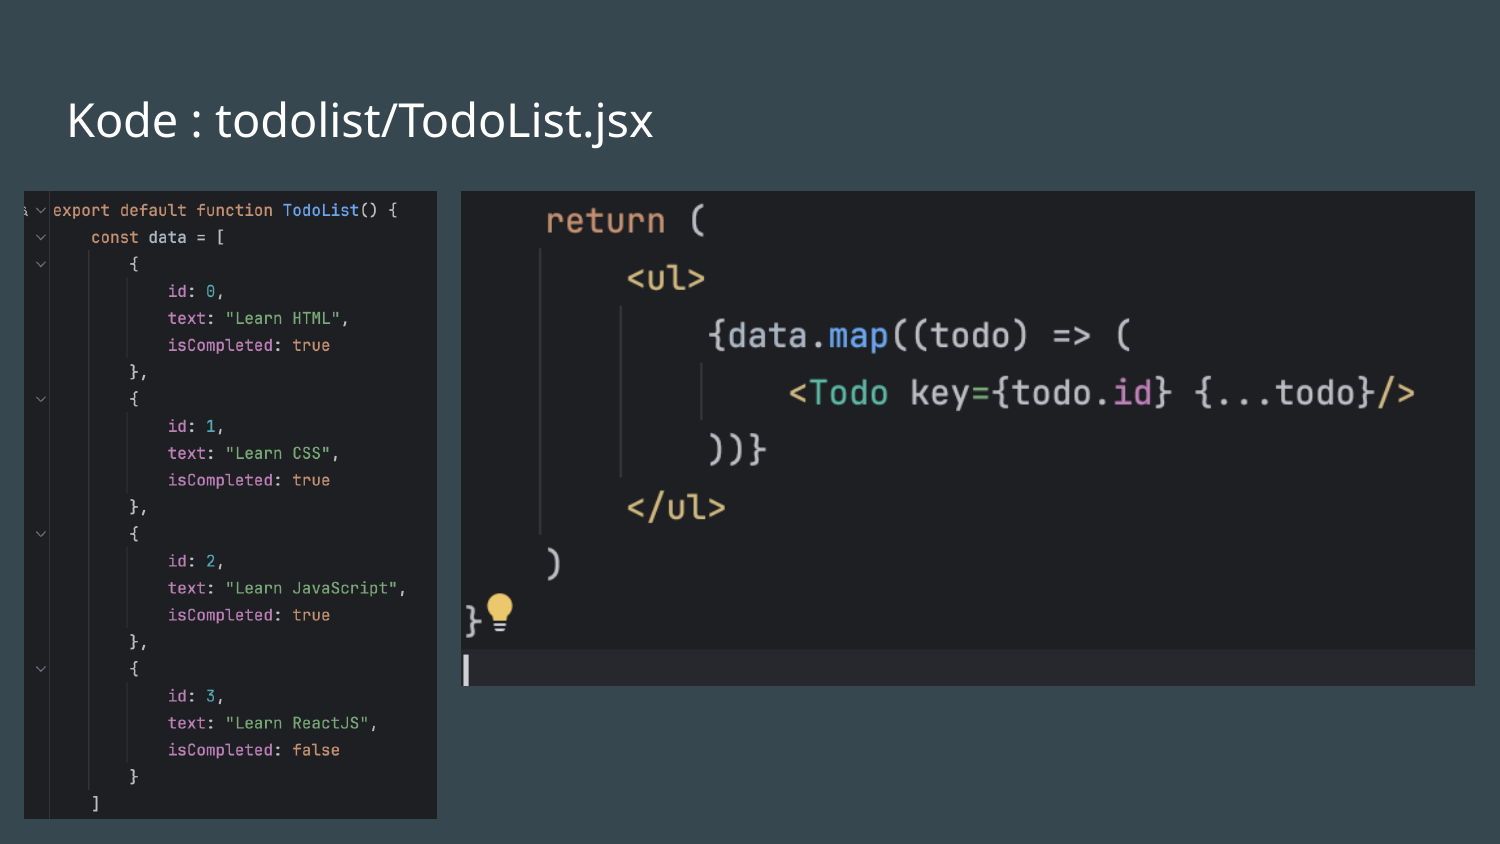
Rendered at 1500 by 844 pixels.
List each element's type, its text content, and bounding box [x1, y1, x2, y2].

picture [461, 191, 1476, 686]
picture [24, 191, 437, 819]
title Kode : todolist/TodoList.jsx [51, 72, 1449, 167]
